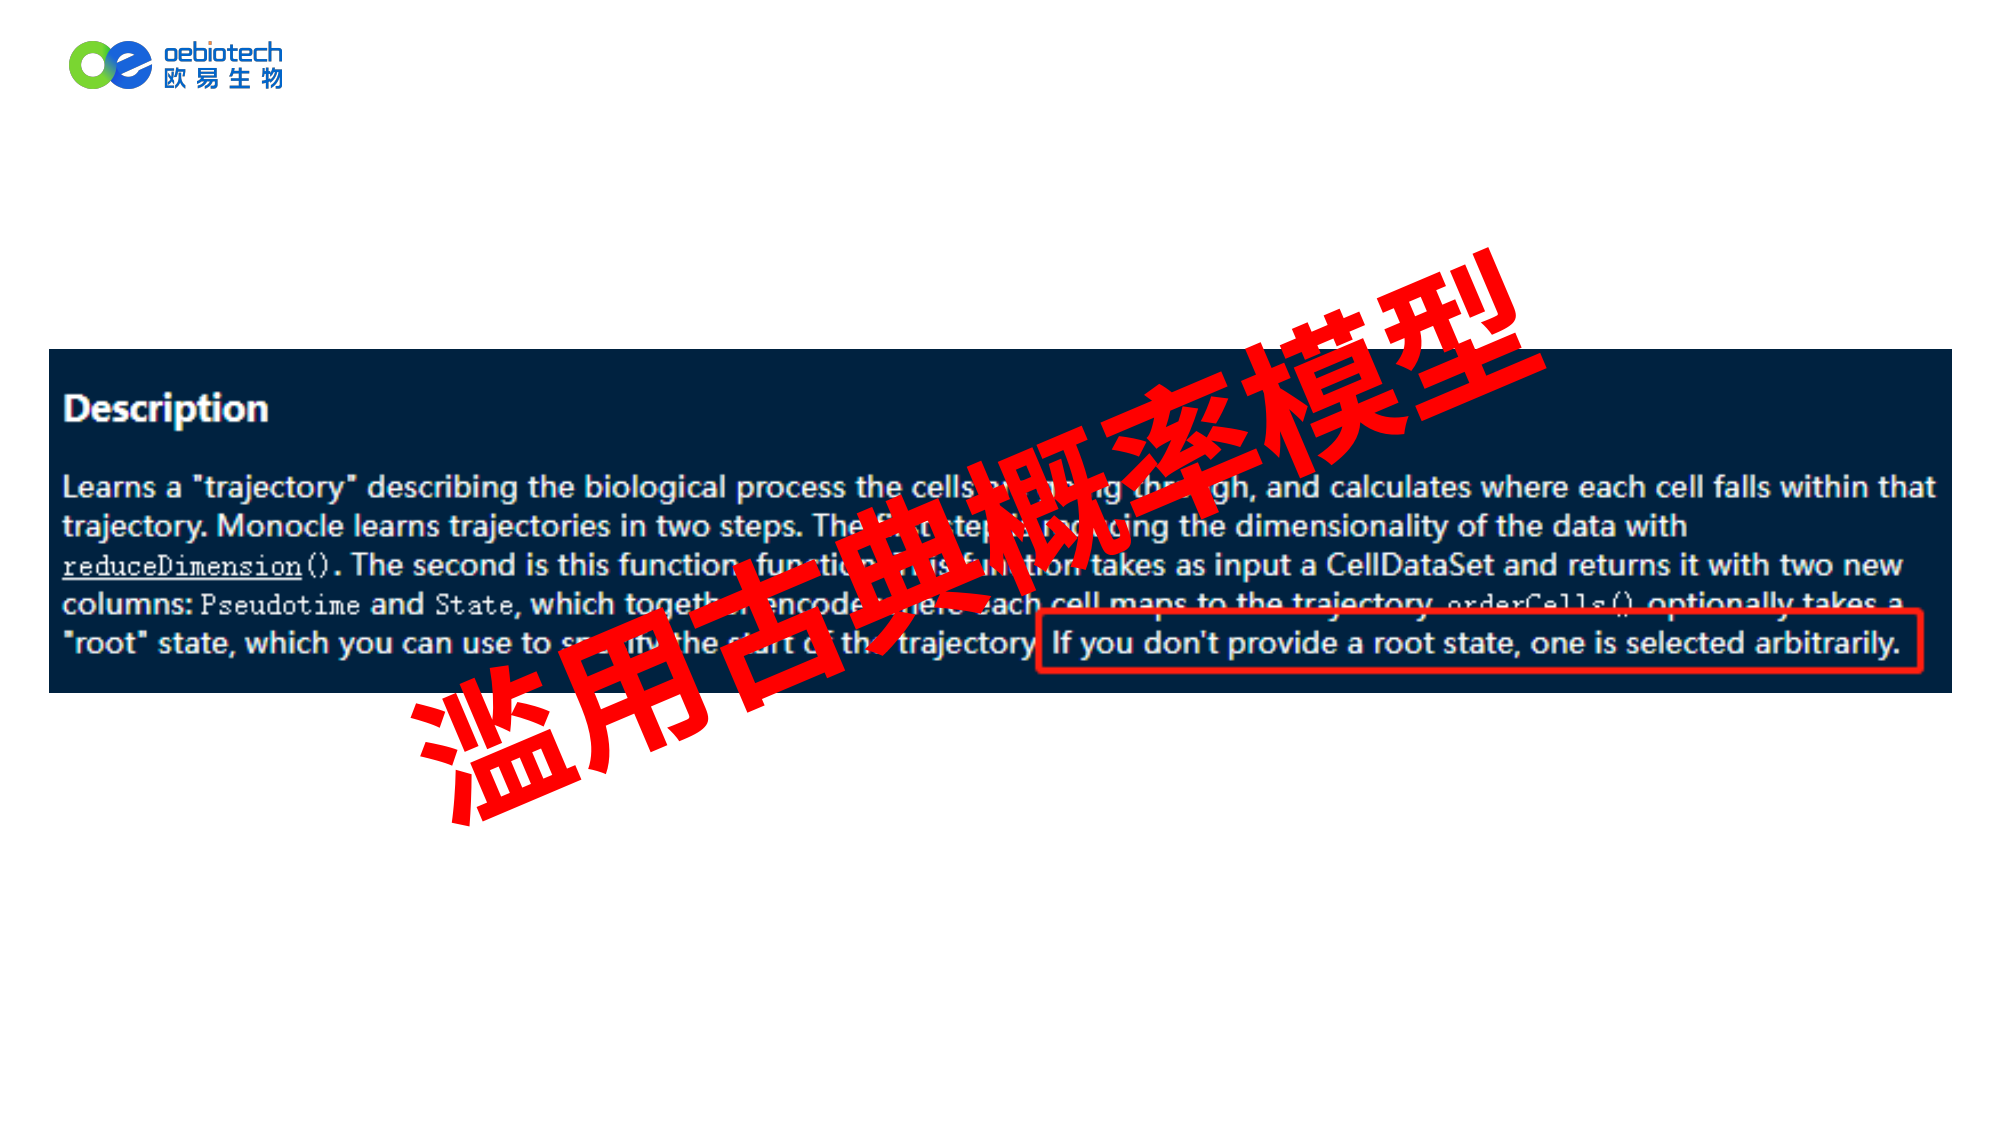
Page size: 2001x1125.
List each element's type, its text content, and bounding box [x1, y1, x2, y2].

text_box 滥用古典概率模型 [373, 693, 857, 867]
picture [49, 349, 1952, 693]
text_box 滥用古典概率模型 [1169, 207, 1564, 349]
picture [69, 41, 282, 89]
